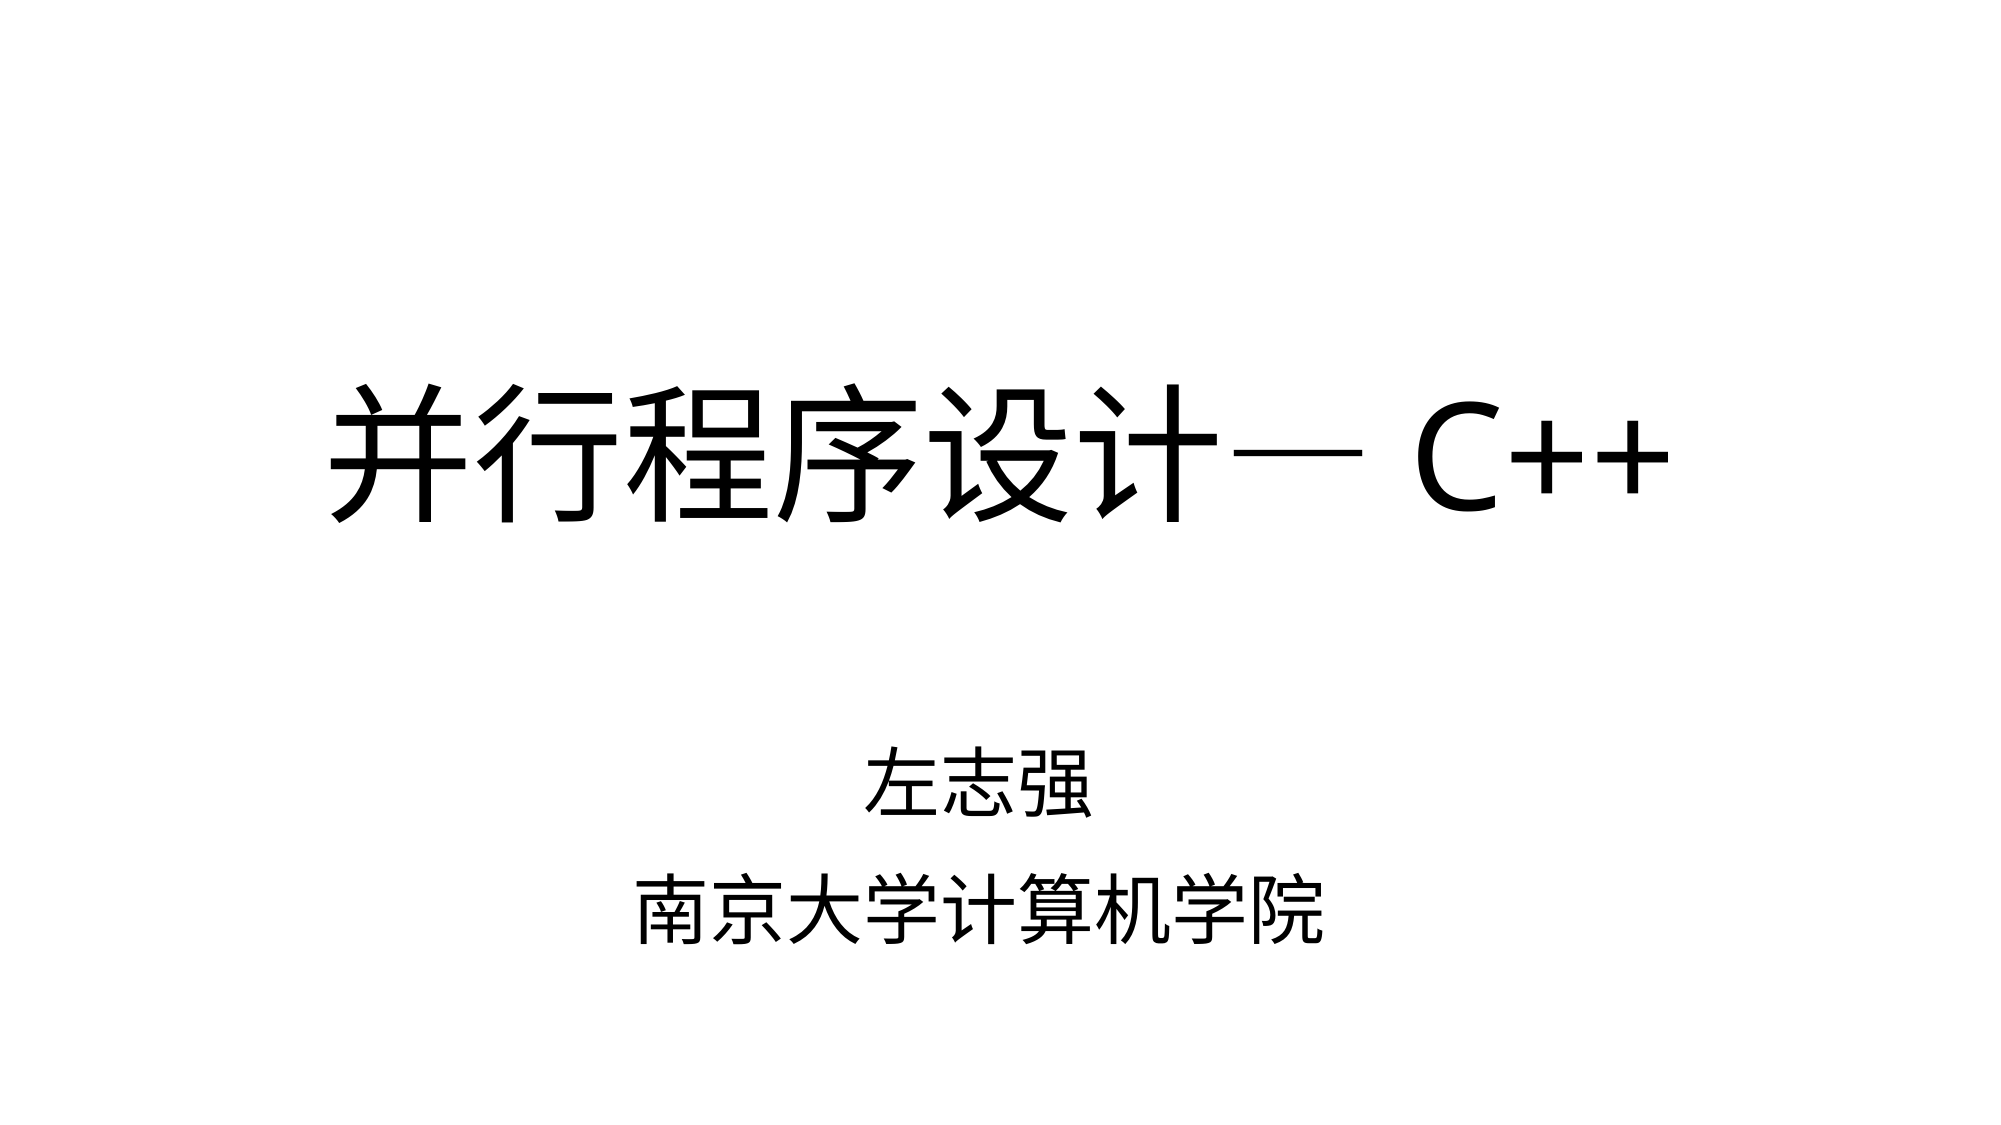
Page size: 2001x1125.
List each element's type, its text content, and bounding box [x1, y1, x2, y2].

title 并行程序设计—C++ [249, 158, 1750, 551]
subtitle 左志强 南京大学计算机学院 [229, 623, 1730, 965]
